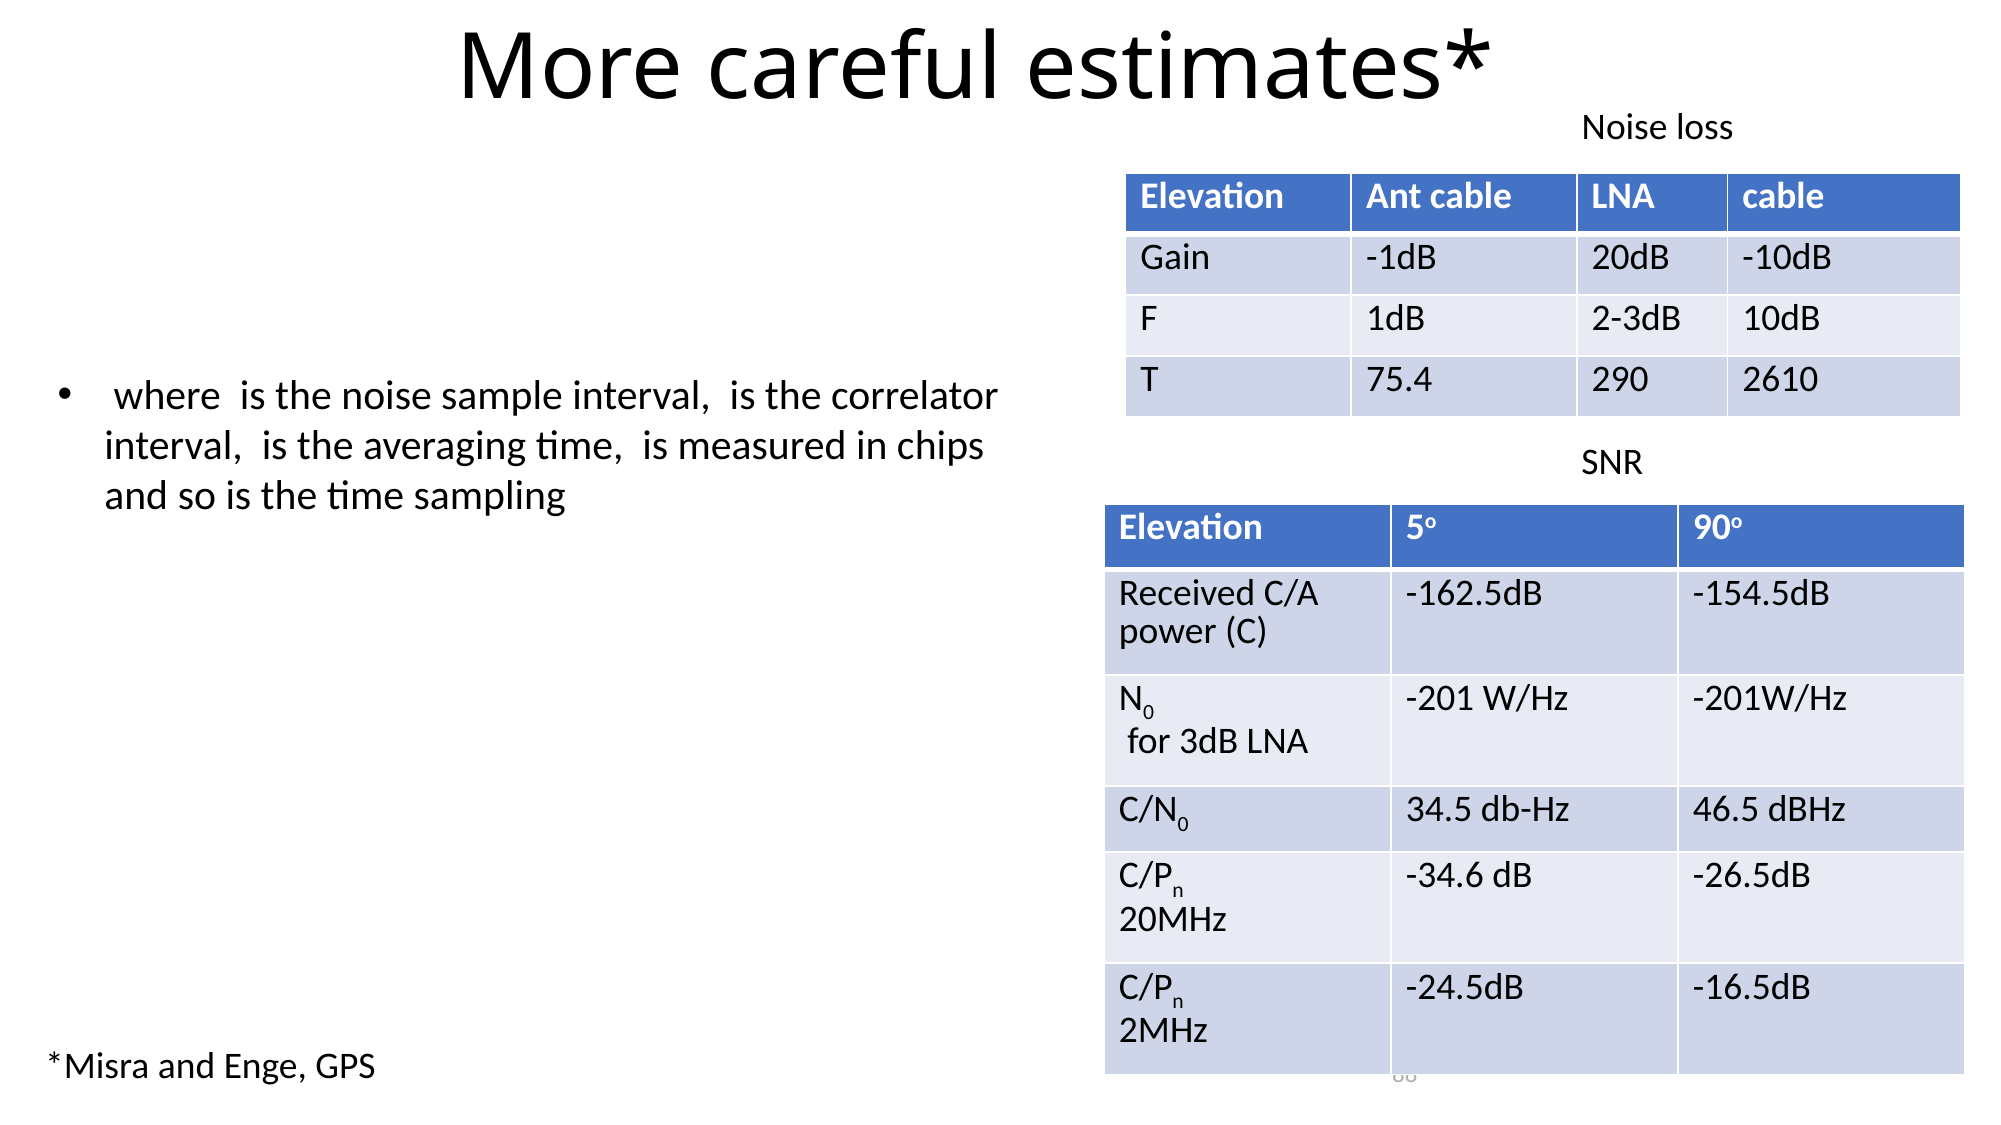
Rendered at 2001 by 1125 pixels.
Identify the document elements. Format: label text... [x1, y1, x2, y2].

table_header LNA [1578, 174, 1727, 231]
table_header Ant cable [1352, 174, 1576, 231]
table_cell F [1126, 296, 1350, 355]
table_cell Gain [1126, 237, 1350, 294]
table_header Elevation [1126, 174, 1350, 231]
table_cell -201 W/Hz [1392, 676, 1677, 785]
table_cell T [1126, 357, 1350, 416]
table_cell 2-3dB [1578, 296, 1727, 355]
text_box Noise loss [1566, 94, 1962, 155]
table_cell Received C/A power (C) [1105, 572, 1390, 674]
table_cell C/N0 [1105, 787, 1390, 851]
table_cell 34.5 db-Hz [1392, 787, 1677, 851]
table_cell -154.5dB [1679, 572, 1964, 674]
table_header 90o [1679, 505, 1964, 567]
table_cell 2610 [1728, 357, 1960, 416]
table_cell -16.5dB [1679, 964, 1964, 1074]
table_cell -24.5dB [1392, 964, 1677, 1074]
table_cell C/Pn 20MHz [1105, 853, 1390, 962]
table_cell 290 [1578, 357, 1727, 416]
table_cell 10dB [1728, 296, 1960, 355]
table_cell C/Pn 2MHz [1105, 964, 1390, 1074]
table_cell -162.5dB [1392, 572, 1677, 674]
table_cell -34.6 dB [1392, 853, 1677, 962]
table_cell -26.5dB [1679, 853, 1964, 962]
table_header 5o [1392, 505, 1677, 567]
text_box *Misra and Enge, GPS [30, 1034, 556, 1094]
text_box SNR [1566, 429, 1836, 490]
table_cell -1dB [1352, 237, 1576, 294]
table_cell 46.5 dBHz [1679, 787, 1964, 851]
table_cell 20dB [1578, 237, 1727, 294]
table_cell N0 for 3dB LNA [1105, 676, 1390, 785]
table_cell 1dB [1352, 296, 1576, 355]
table_cell -10dB [1728, 237, 1960, 294]
table_cell 75.4 [1352, 357, 1576, 416]
slide_number 88 [1074, 738, 1425, 1125]
table_header Elevation [1105, 505, 1390, 567]
table_header cable [1728, 174, 1960, 231]
text_box More careful estimates* [30, 0, 1922, 125]
table_cell -201W/Hz [1679, 676, 1964, 785]
